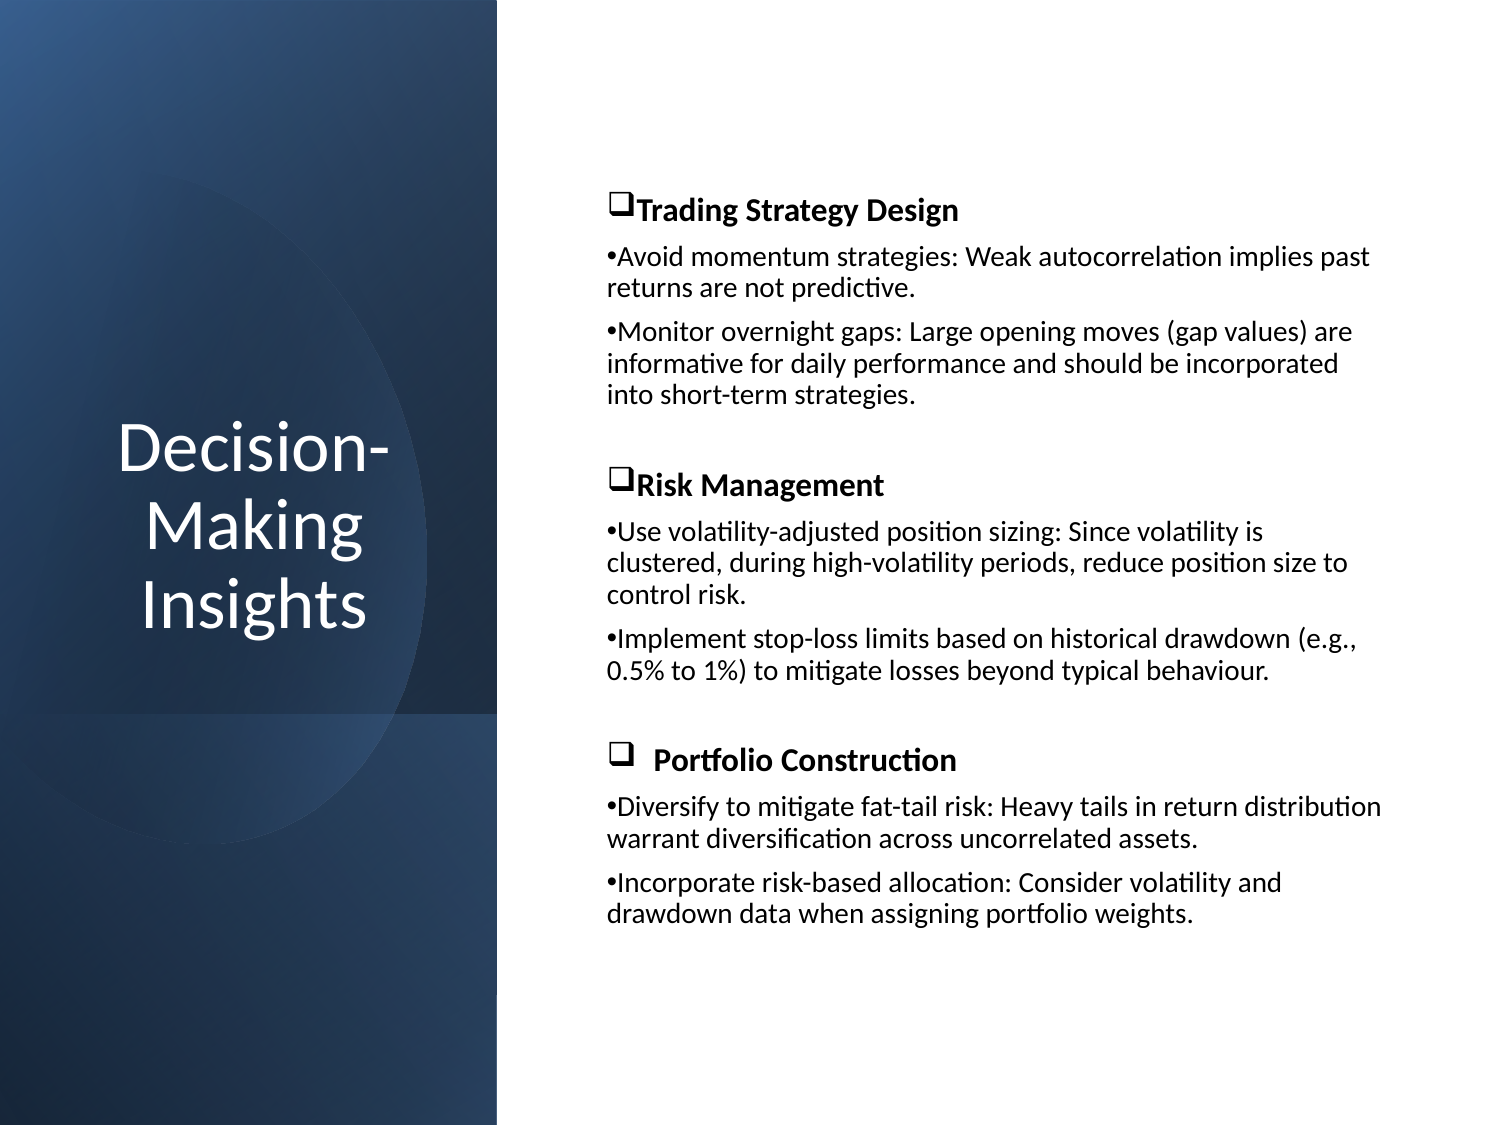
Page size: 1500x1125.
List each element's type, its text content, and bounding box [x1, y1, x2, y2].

text_box Trading Strategy Design Avoid momentum strategies: Weak autocorrelation implies past returns are not predictive. Monitor overnight gaps: Large opening moves (gap values) are informative for daily performance and should be incorporated into short-term strategies. Risk Management Use volatility-adjusted position sizing: Since volatility is clustered, during high-volatility periods, reduce position size to control risk. Implement stop-loss limits based on historical drawdown (e.g., 0.5% to 1%) to mitigate losses beyond typical behaviour. Portfolio Construction Diversify to mitigate fat-tail risk: Heavy tails in return distribution warrant diversification across uncorrelated assets. Incorporate risk-based allocation: Consider volatility and drawdown data when assigning portfolio weights. [591, 106, 1399, 1017]
text_box [0, 0, 499, 1125]
text_box [499, 0, 1500, 1125]
text_box Decision-Making Insights [57, 96, 452, 652]
